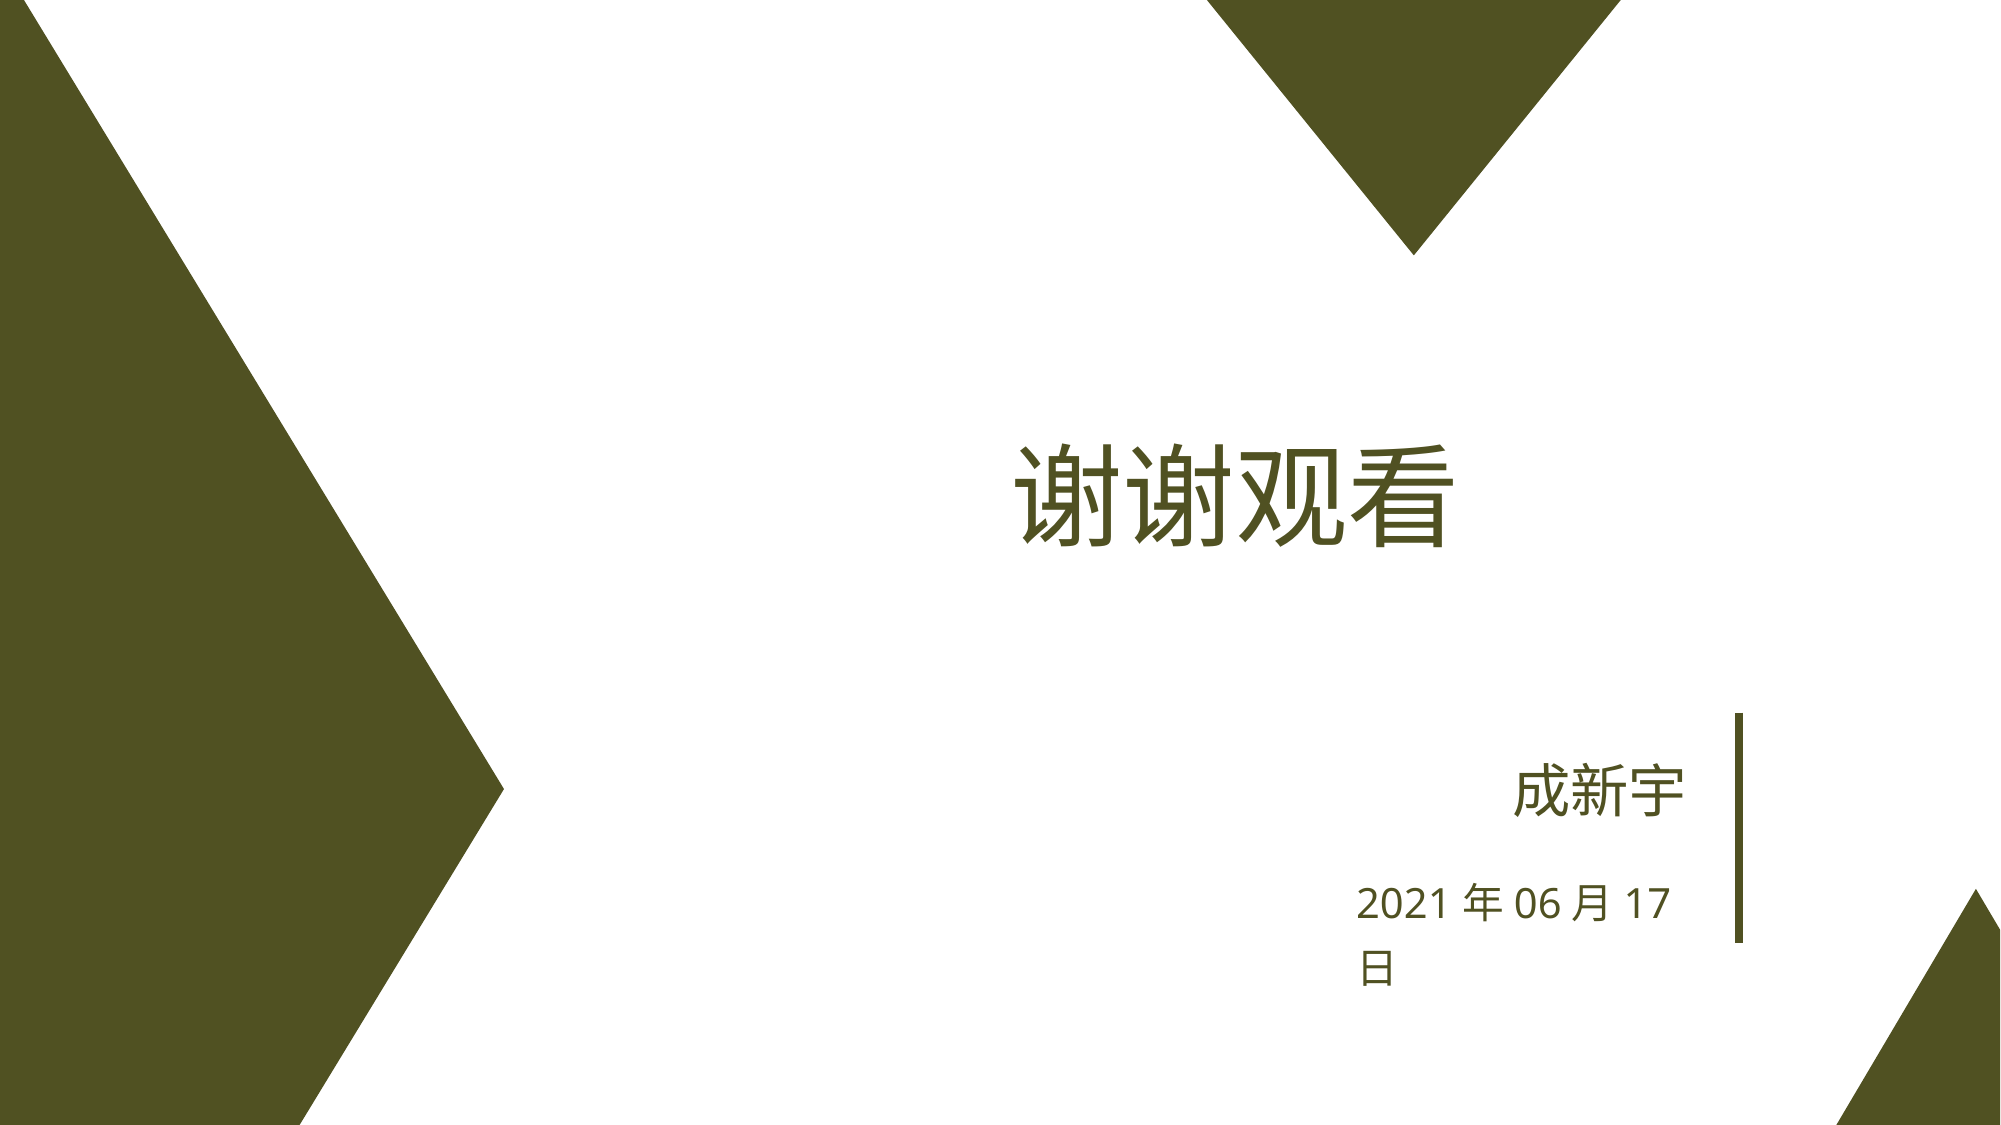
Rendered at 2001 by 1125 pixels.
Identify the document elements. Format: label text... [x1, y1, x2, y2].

text_box 成新宇 [1497, 725, 1711, 832]
list 谢谢观看 [580, 427, 1890, 578]
text_box 2021年06月17日 [1356, 854, 1711, 999]
